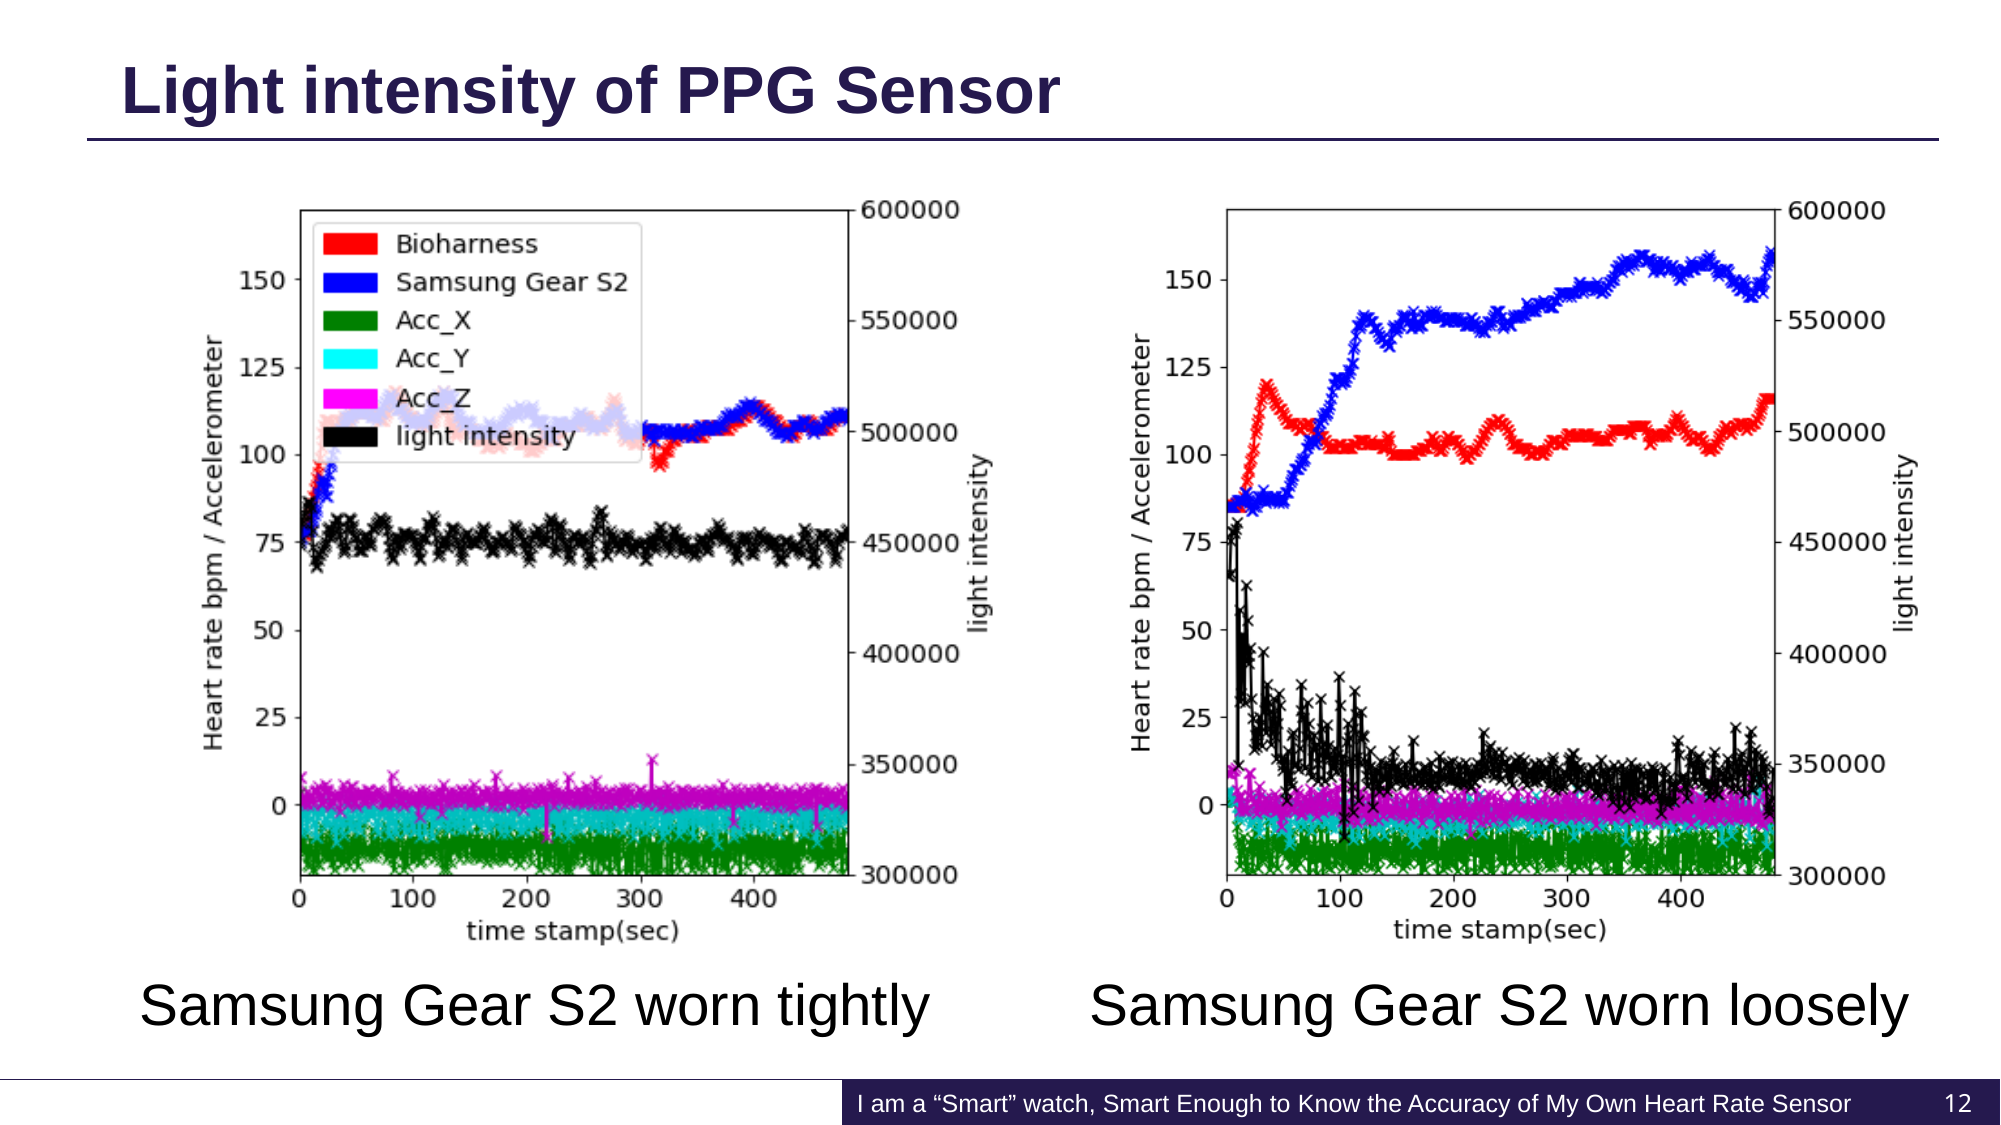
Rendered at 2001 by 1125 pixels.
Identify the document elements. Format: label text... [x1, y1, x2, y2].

title Light intensity of PPG Sensor [106, 48, 1987, 171]
text_box Samsung Gear S2 worn tightly [0, 967, 844, 1125]
picture [1044, 169, 1957, 953]
text_box Samsung Gear S2 worn loosely [844, 967, 2000, 1125]
picture [117, 169, 1031, 953]
